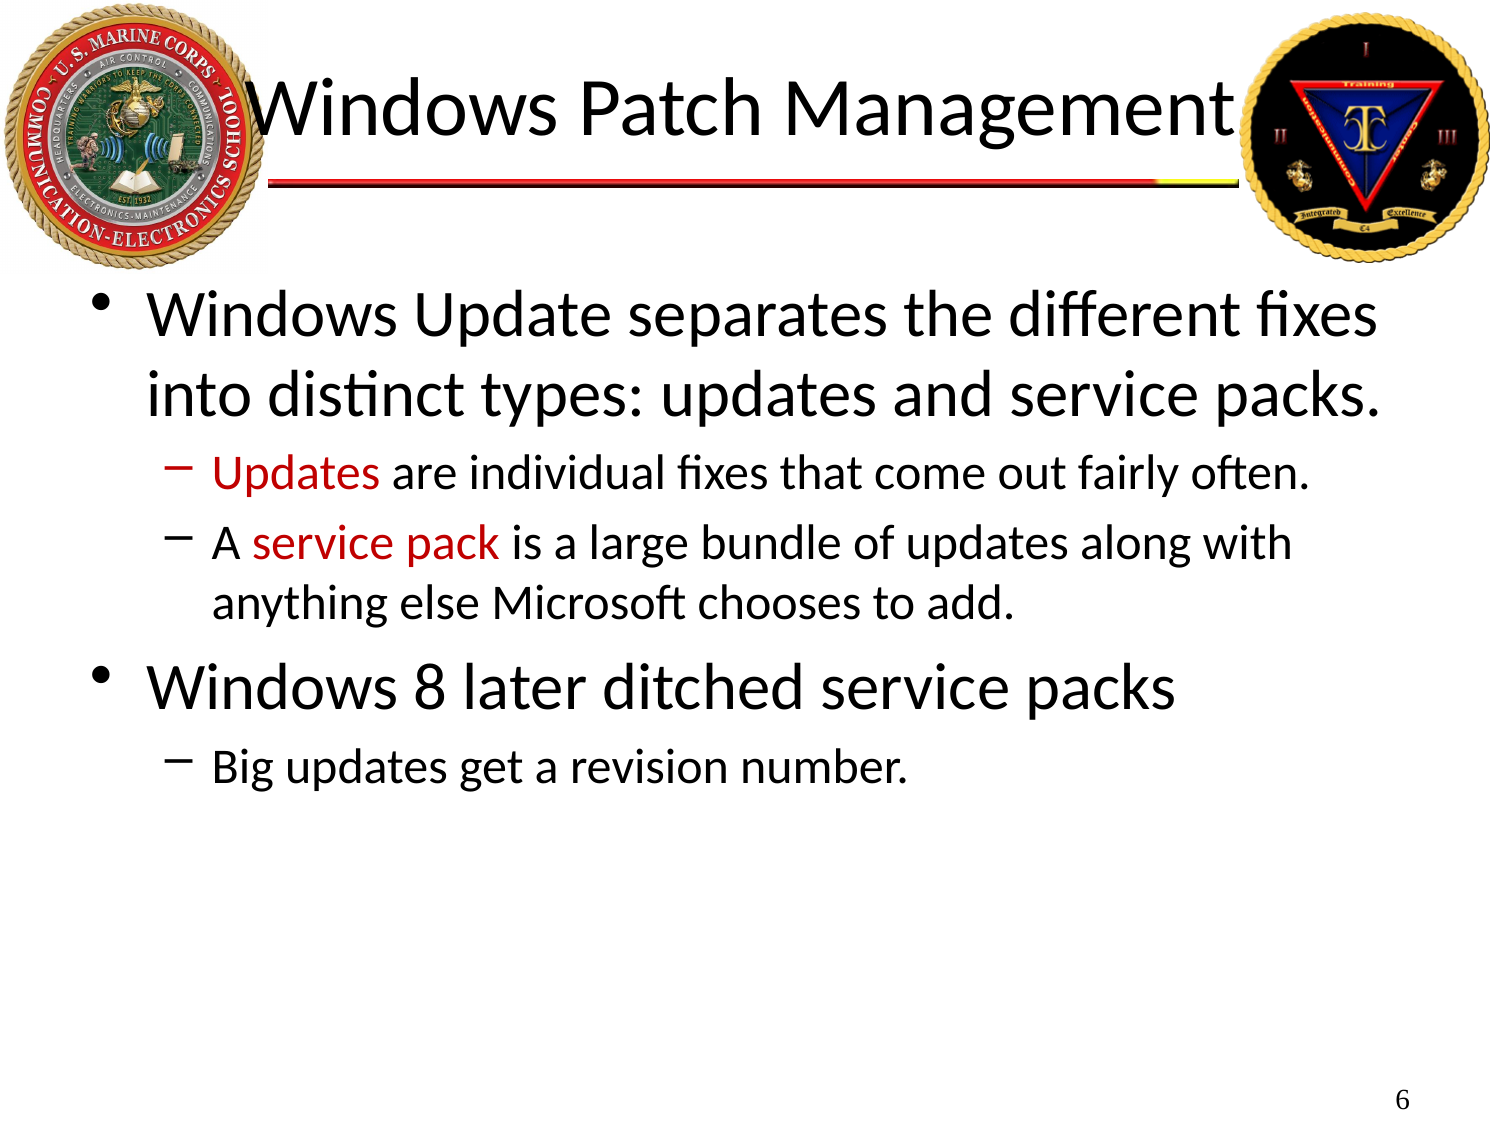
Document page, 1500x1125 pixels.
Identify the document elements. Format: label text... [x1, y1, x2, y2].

list Windows Update separates the different fixes into distinct types: updates and service packs. Updates are individual fixes that come out fairly often. A service pack is a large bundle of updates along with anything else Microsoft chooses to add. Windows 8 later ditched service packs Big updates get a revision number. [75, 262, 1425, 1005]
title Windows Patch Management [75, 45, 1425, 233]
picture [0, 0, 268, 274]
picture [1239, 12, 1490, 263]
